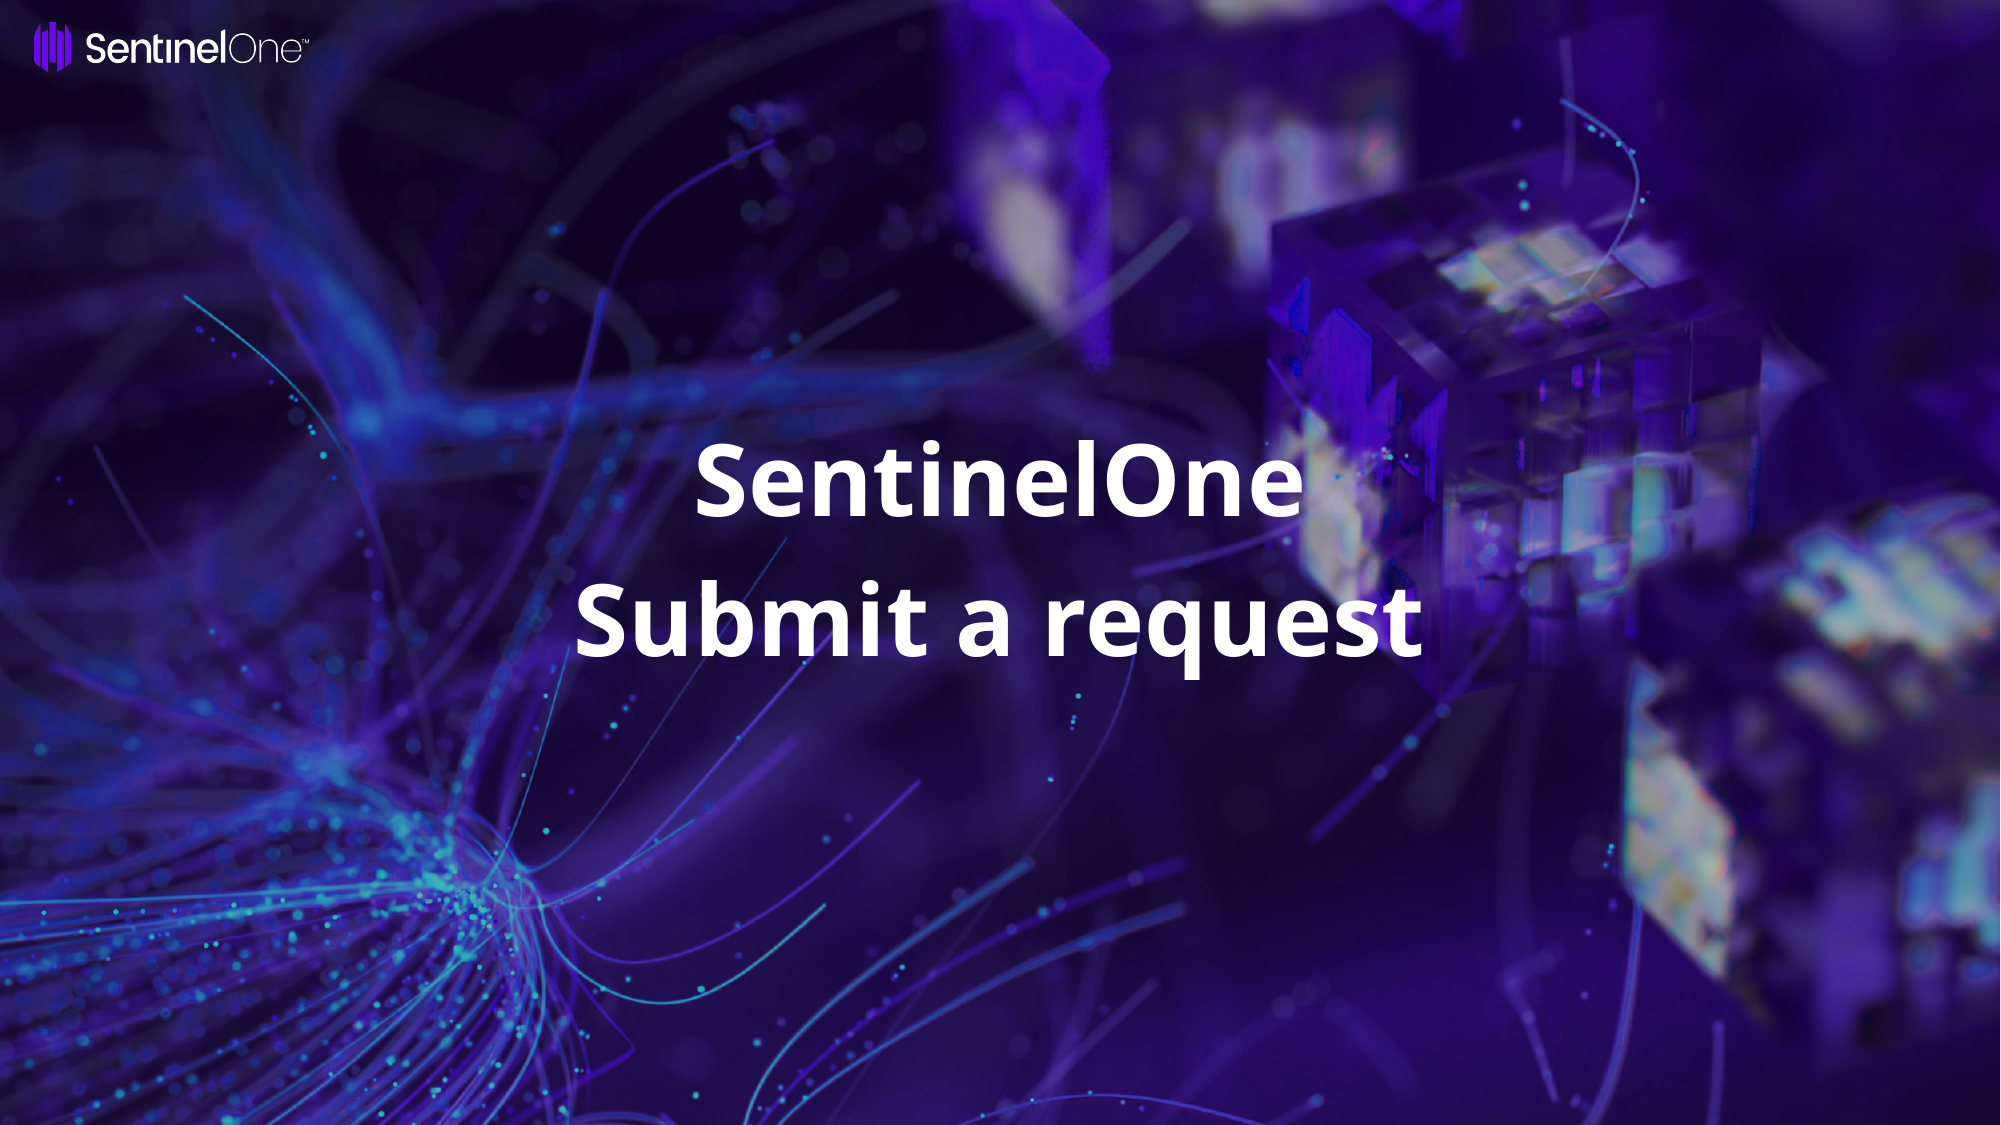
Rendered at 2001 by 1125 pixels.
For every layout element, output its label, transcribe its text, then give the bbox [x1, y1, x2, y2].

picture [0, 0, 2001, 1125]
text_box [201, 383, 1800, 688]
text_box SentinelOne Submit a request [290, 408, 1710, 684]
